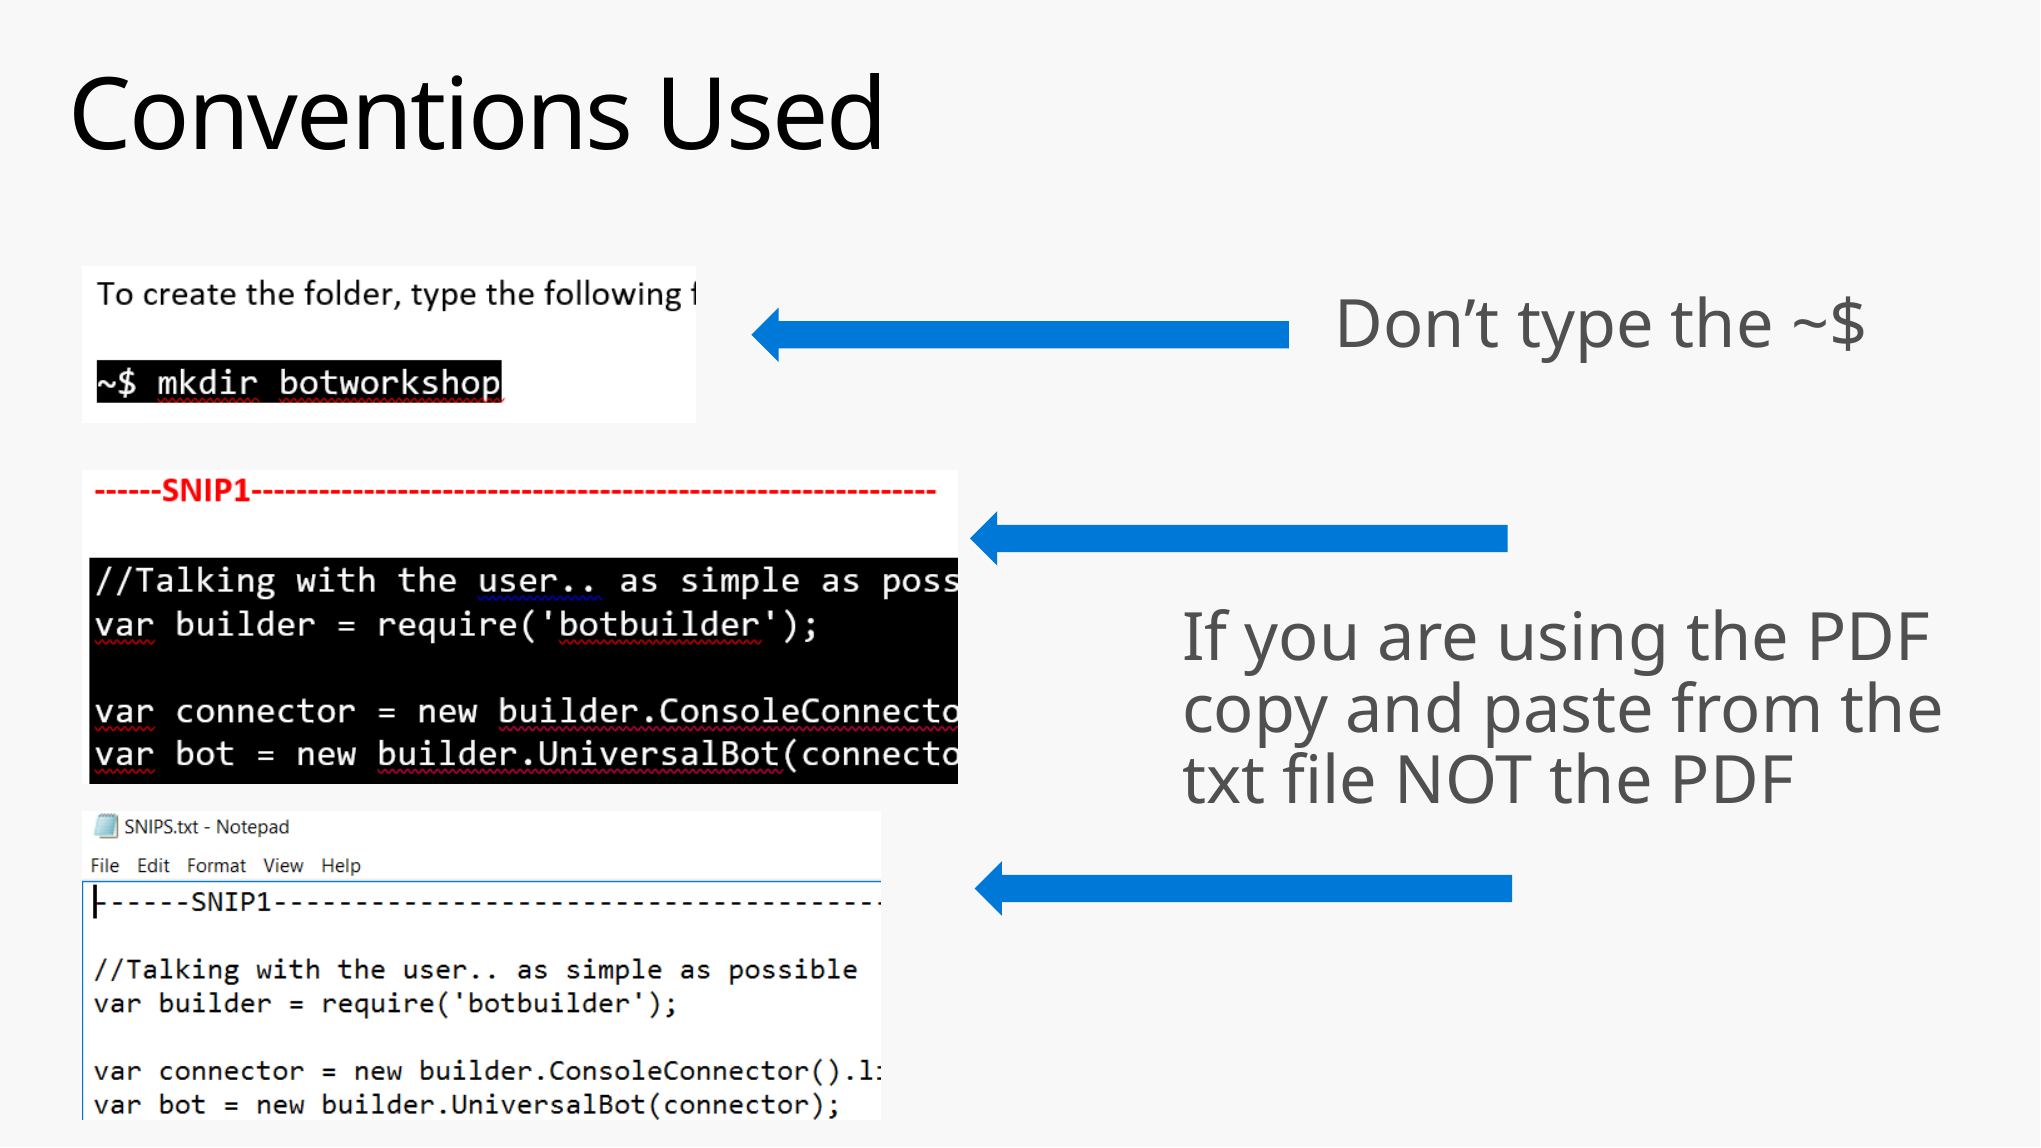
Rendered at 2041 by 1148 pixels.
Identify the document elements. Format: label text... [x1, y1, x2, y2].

title Conventions Used [45, 48, 1996, 199]
picture [82, 470, 958, 784]
text_box Don’t type the ~$ [1304, 266, 1899, 387]
text_box [750, 306, 1290, 363]
text_box If you are using the PDF copy and paste from the txt file NOT the PDF [1152, 578, 1992, 843]
picture [82, 810, 881, 1121]
text_box [973, 860, 1513, 917]
picture [82, 266, 696, 423]
text_box [969, 510, 1509, 567]
